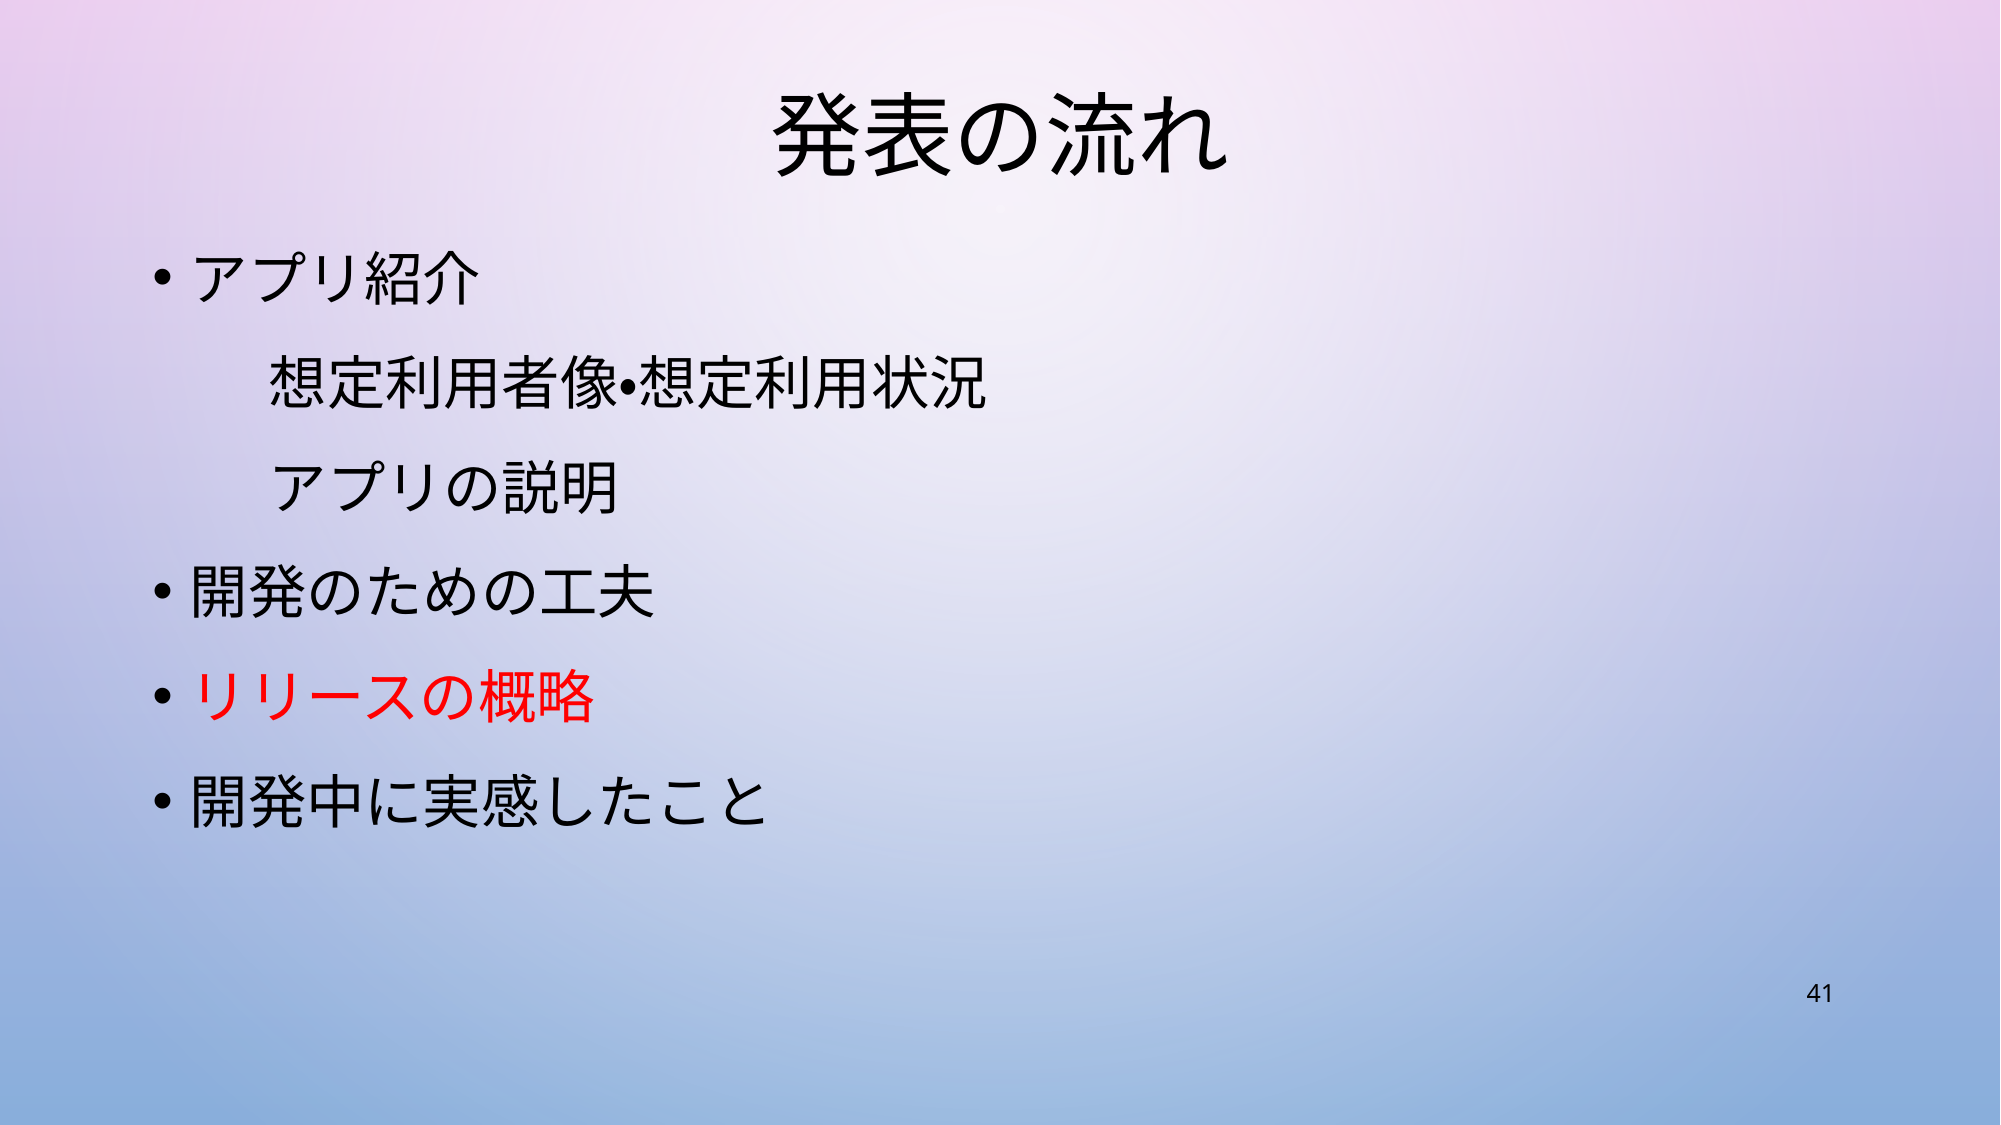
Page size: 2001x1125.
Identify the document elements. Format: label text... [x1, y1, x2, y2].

slide_number 41 [1724, 965, 1851, 1025]
text_box カウントがどんどん 増えていくよ [0, 0, 2000, 615]
list アプリ紹介 想定利用者像・想定利用状況 アプリの説明 開発のための工夫 リリースの概略 開発中に実感したこと [137, 220, 1863, 1014]
title 発表の流れ [137, 59, 1863, 220]
